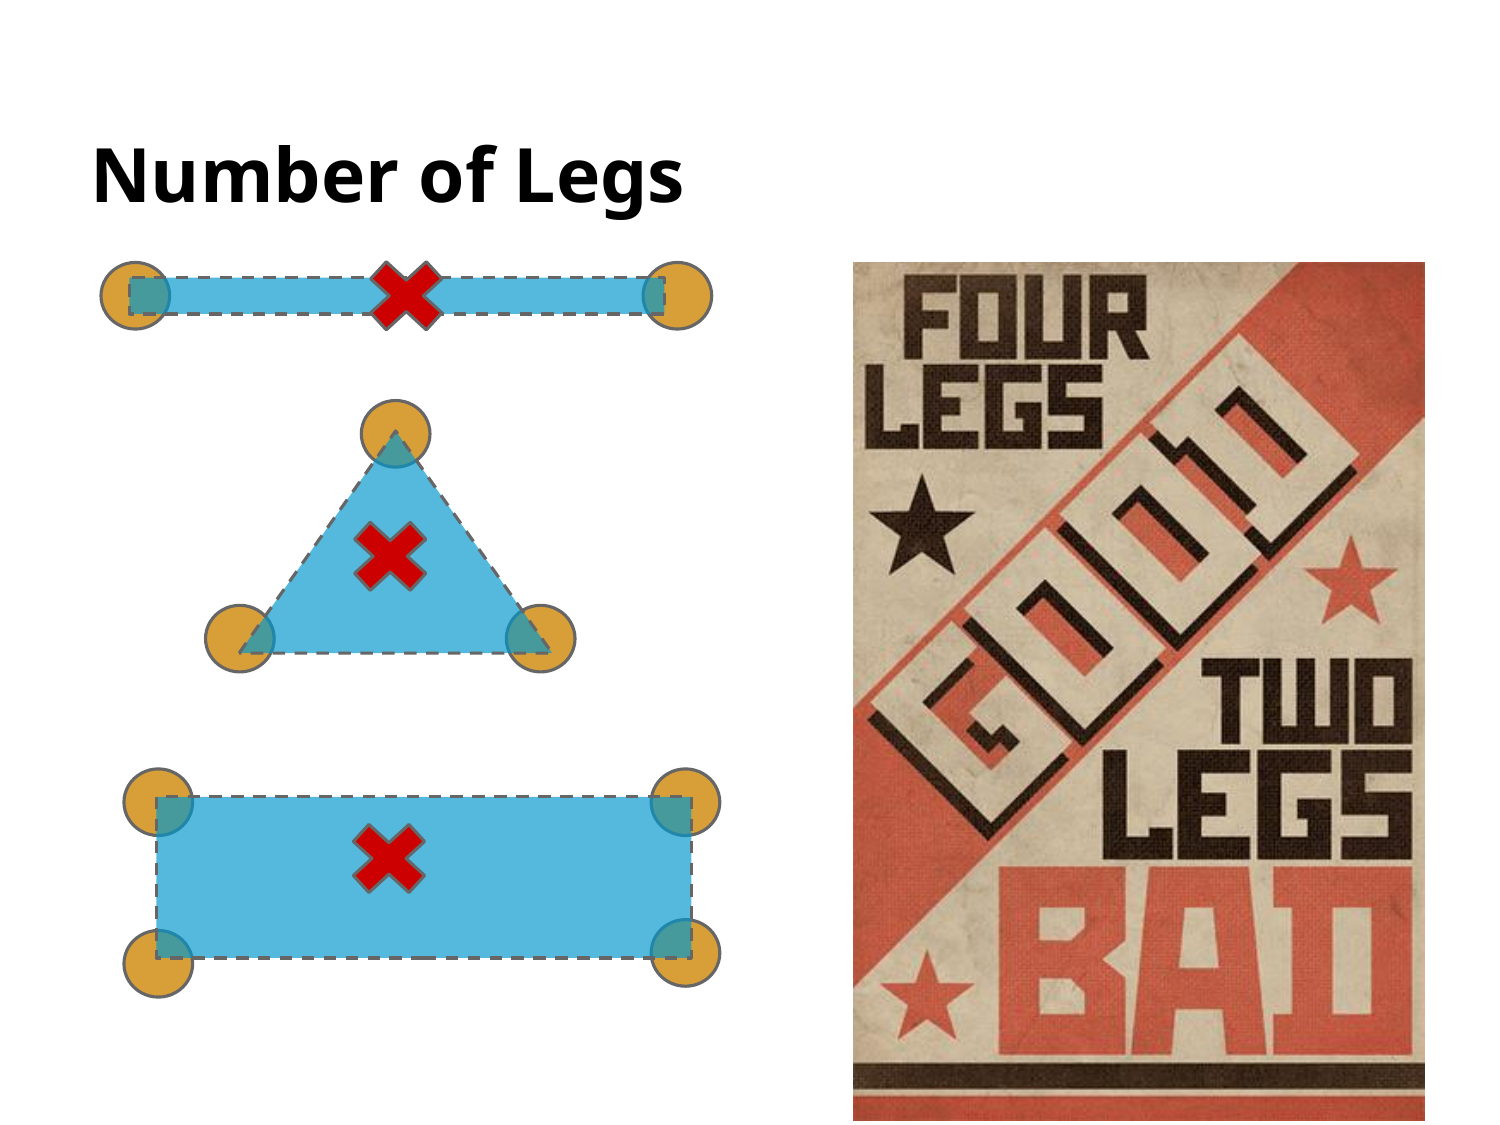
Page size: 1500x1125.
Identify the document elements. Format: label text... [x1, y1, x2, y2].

title Number of Legs [75, 45, 1425, 233]
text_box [100, 246, 712, 346]
picture [853, 262, 1426, 1121]
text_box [123, 768, 720, 998]
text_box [205, 400, 576, 673]
